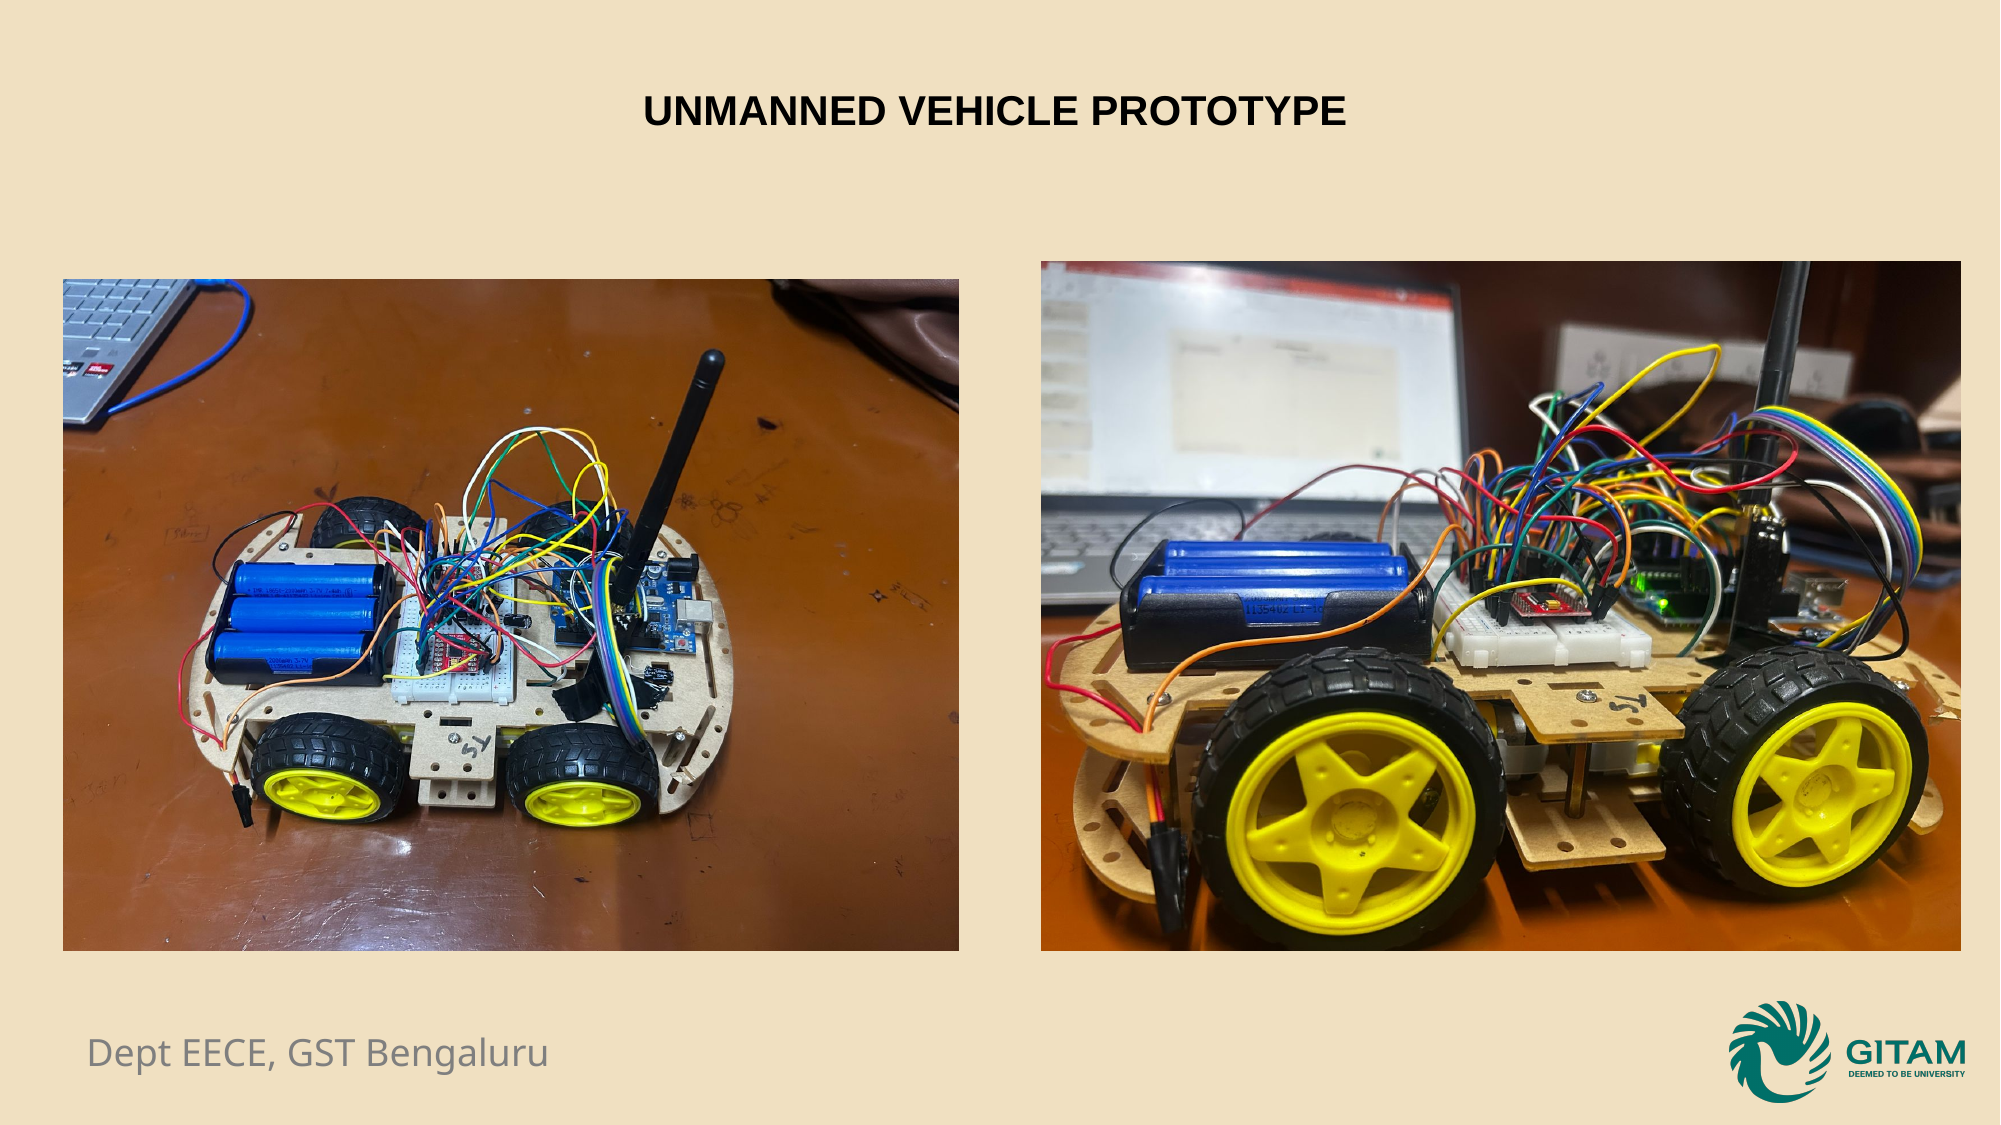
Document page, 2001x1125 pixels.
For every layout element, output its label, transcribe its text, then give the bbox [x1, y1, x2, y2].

picture [1040, 260, 1961, 951]
text_box UNMANNED VEHICLE PROTOTYPE [628, 75, 1474, 141]
picture [63, 279, 959, 951]
picture [1729, 1001, 1965, 1103]
